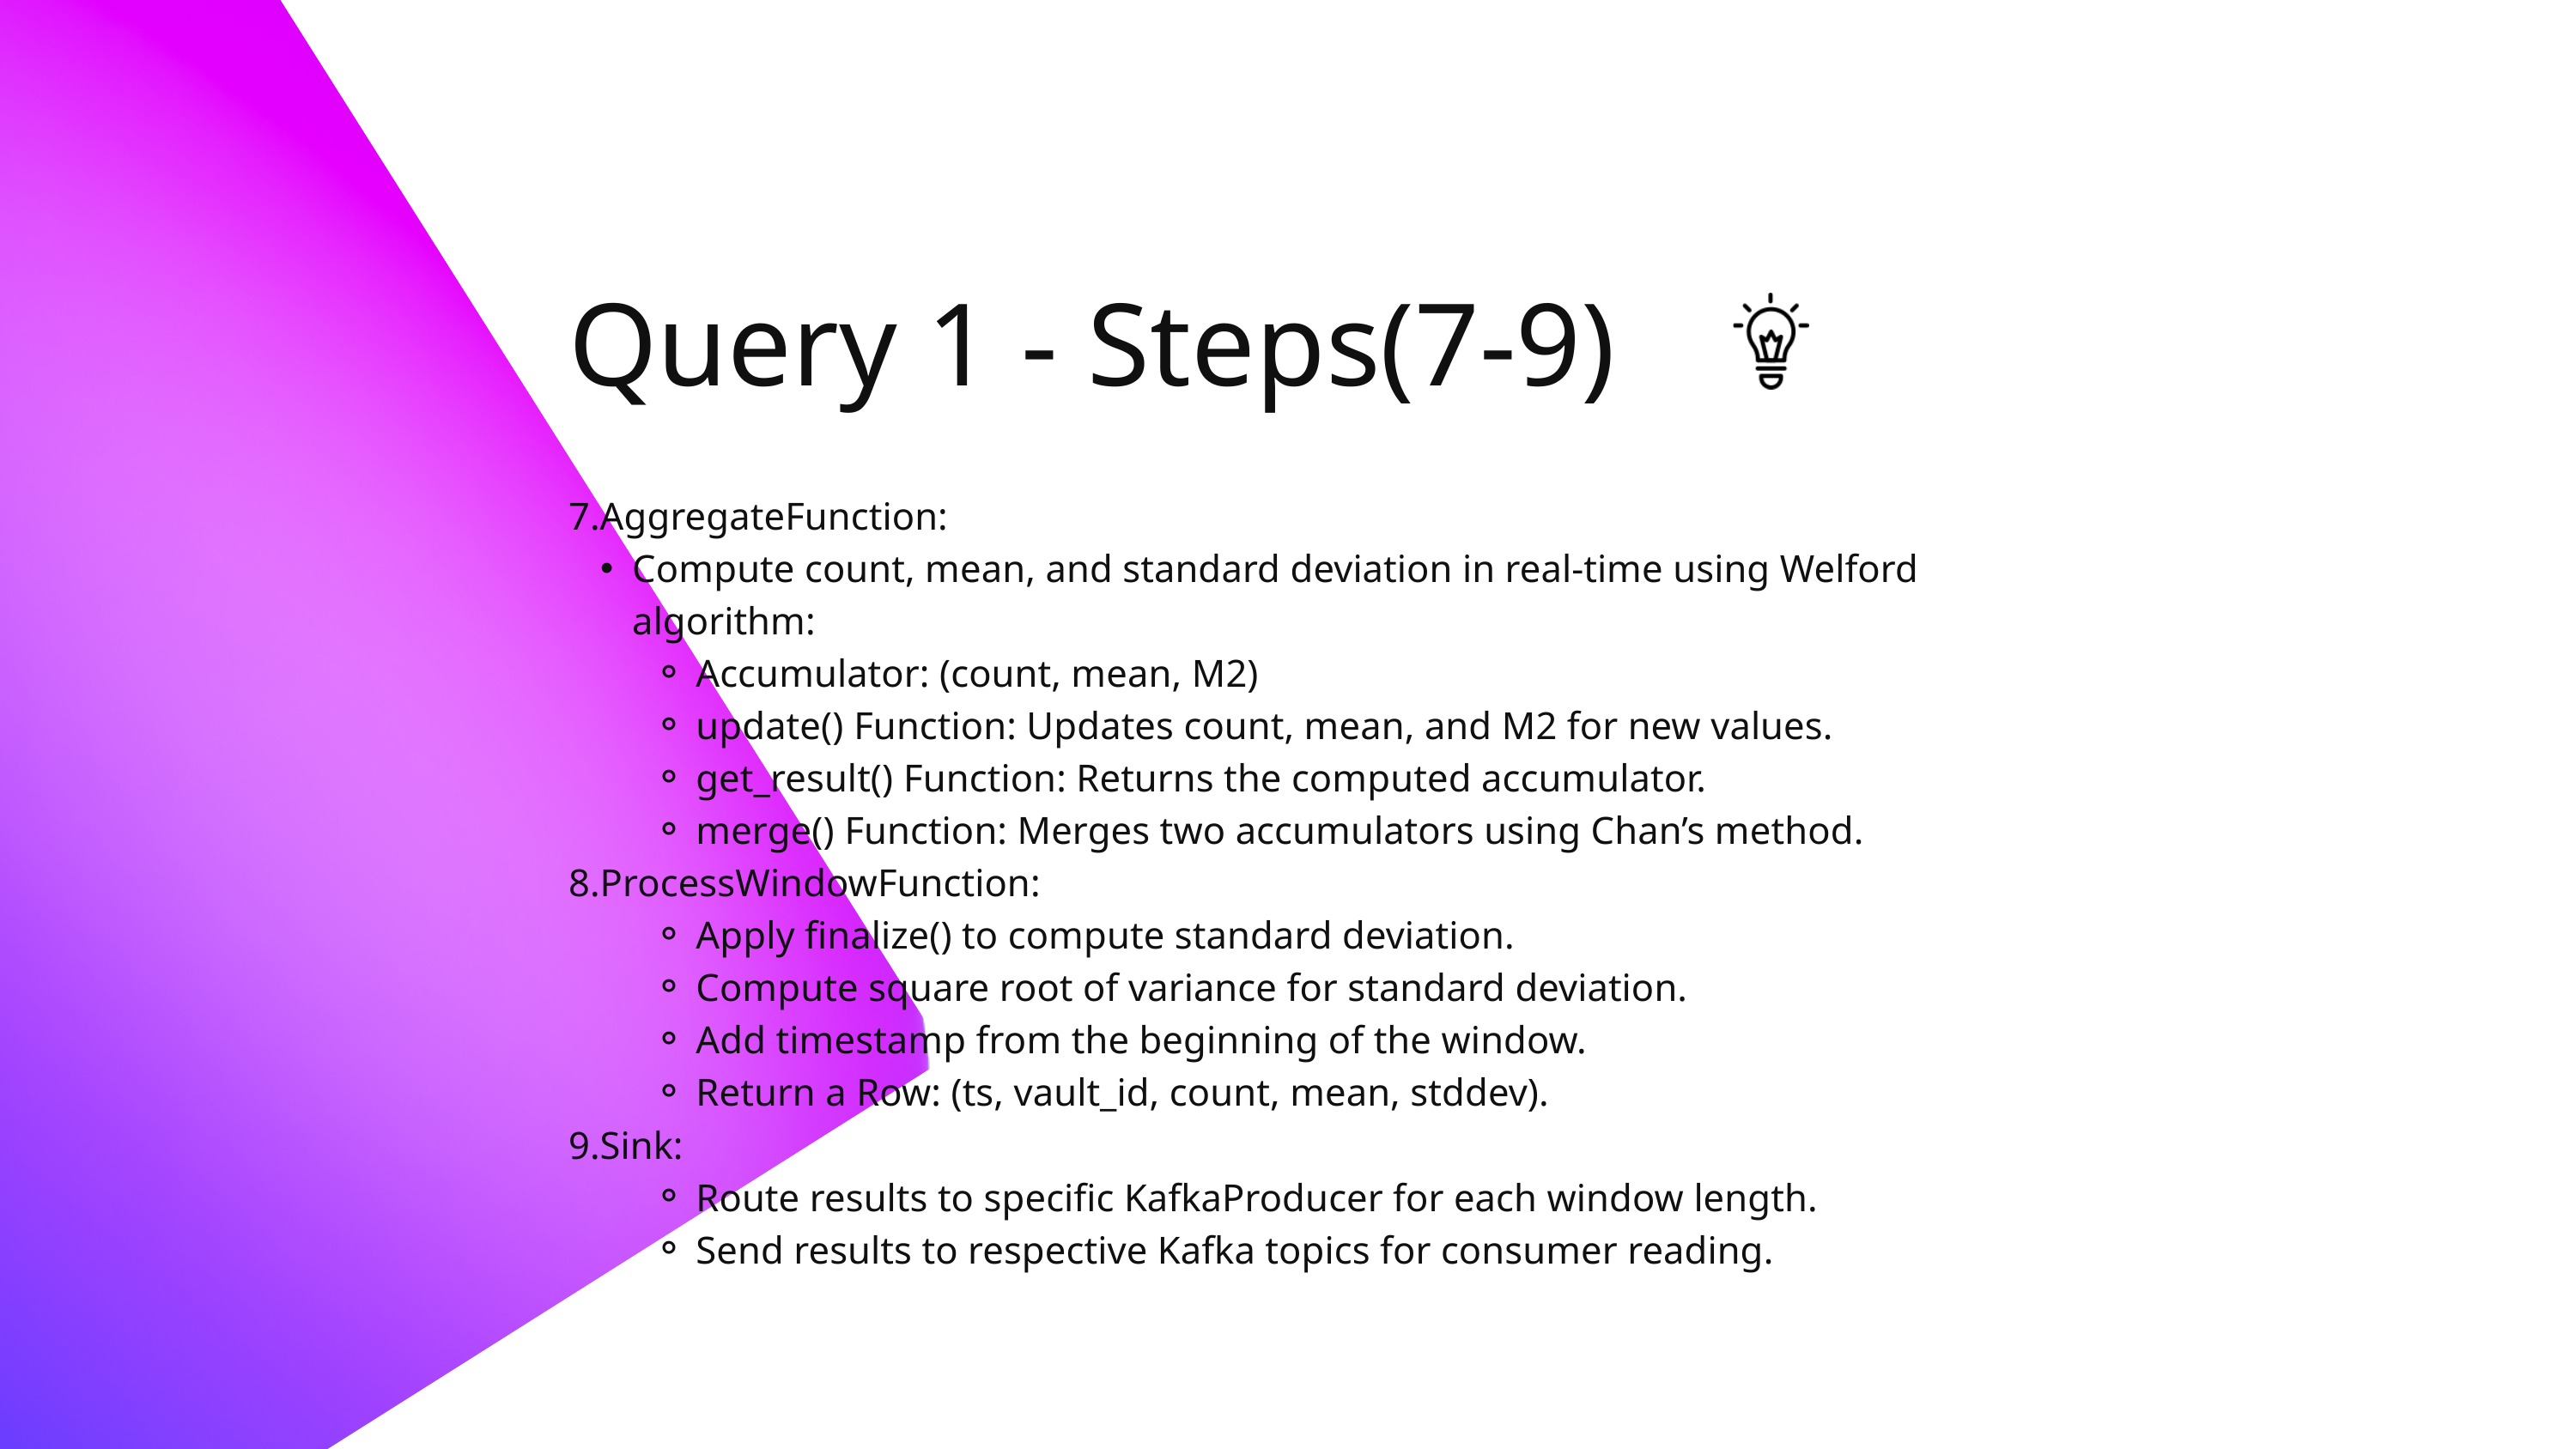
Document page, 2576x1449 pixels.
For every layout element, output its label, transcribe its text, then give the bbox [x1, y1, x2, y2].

text_box [1733, 293, 1809, 390]
text_box Query 1 - Steps(7-9) [568, 271, 1753, 409]
text_box 7.AggregateFunction: Compute count, mean, and standard deviation in real-time using Welford algorithm: Accumulator: (count, mean, M2) update() Function: Updates count, mean, and M2 for new values. get_result() Function: Returns the computed accumulator. merge() Function: Merges two accumulators using Chan’s method. 8.ProcessWindowFunction: Apply finalize() to compute standard deviation. Compute square root of variance for standard deviation. Add timestamp from the beginning of the window. Return a Row: (ts, vault_id, count, mean, stddev). 9.Sink: Route results to specific KafkaProducer for each window length. Send results to respective Kafka topics for consumer reading. [568, 432, 2044, 1376]
text_box [0, 0, 568, 1449]
